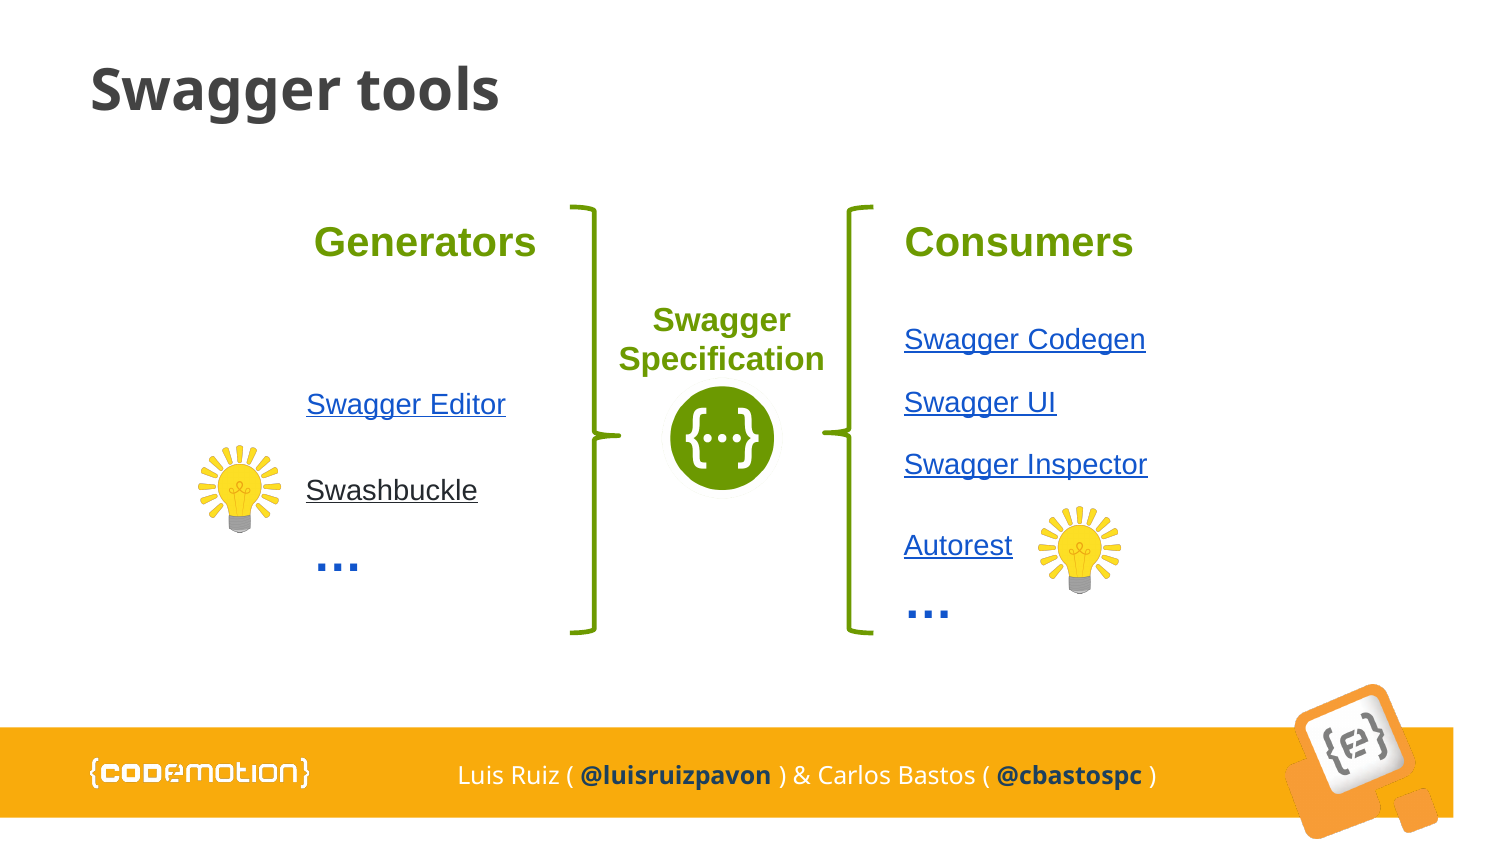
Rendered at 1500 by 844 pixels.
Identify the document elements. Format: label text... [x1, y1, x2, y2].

text_box [823, 206, 874, 634]
text_box Swagger Inspector [889, 438, 1164, 488]
text_box Swagger Codegen [889, 312, 1162, 363]
text_box Swagger Editor [291, 377, 522, 428]
title Swagger tools [75, 46, 1425, 137]
picture [83, 752, 316, 794]
picture [1035, 506, 1123, 594]
picture [1285, 684, 1438, 839]
text_box Autorest [888, 519, 1028, 569]
text_box [569, 206, 620, 634]
picture [195, 445, 283, 533]
text_box Generators [299, 206, 552, 272]
text_box Consumers [889, 206, 1150, 272]
text_box … [298, 514, 378, 589]
picture [661, 377, 783, 500]
text_box … [888, 569, 971, 636]
text_box Swagger UI [889, 376, 1072, 426]
text_box Swashbuckle [290, 463, 502, 514]
text_box Swagger Specification [603, 290, 841, 385]
